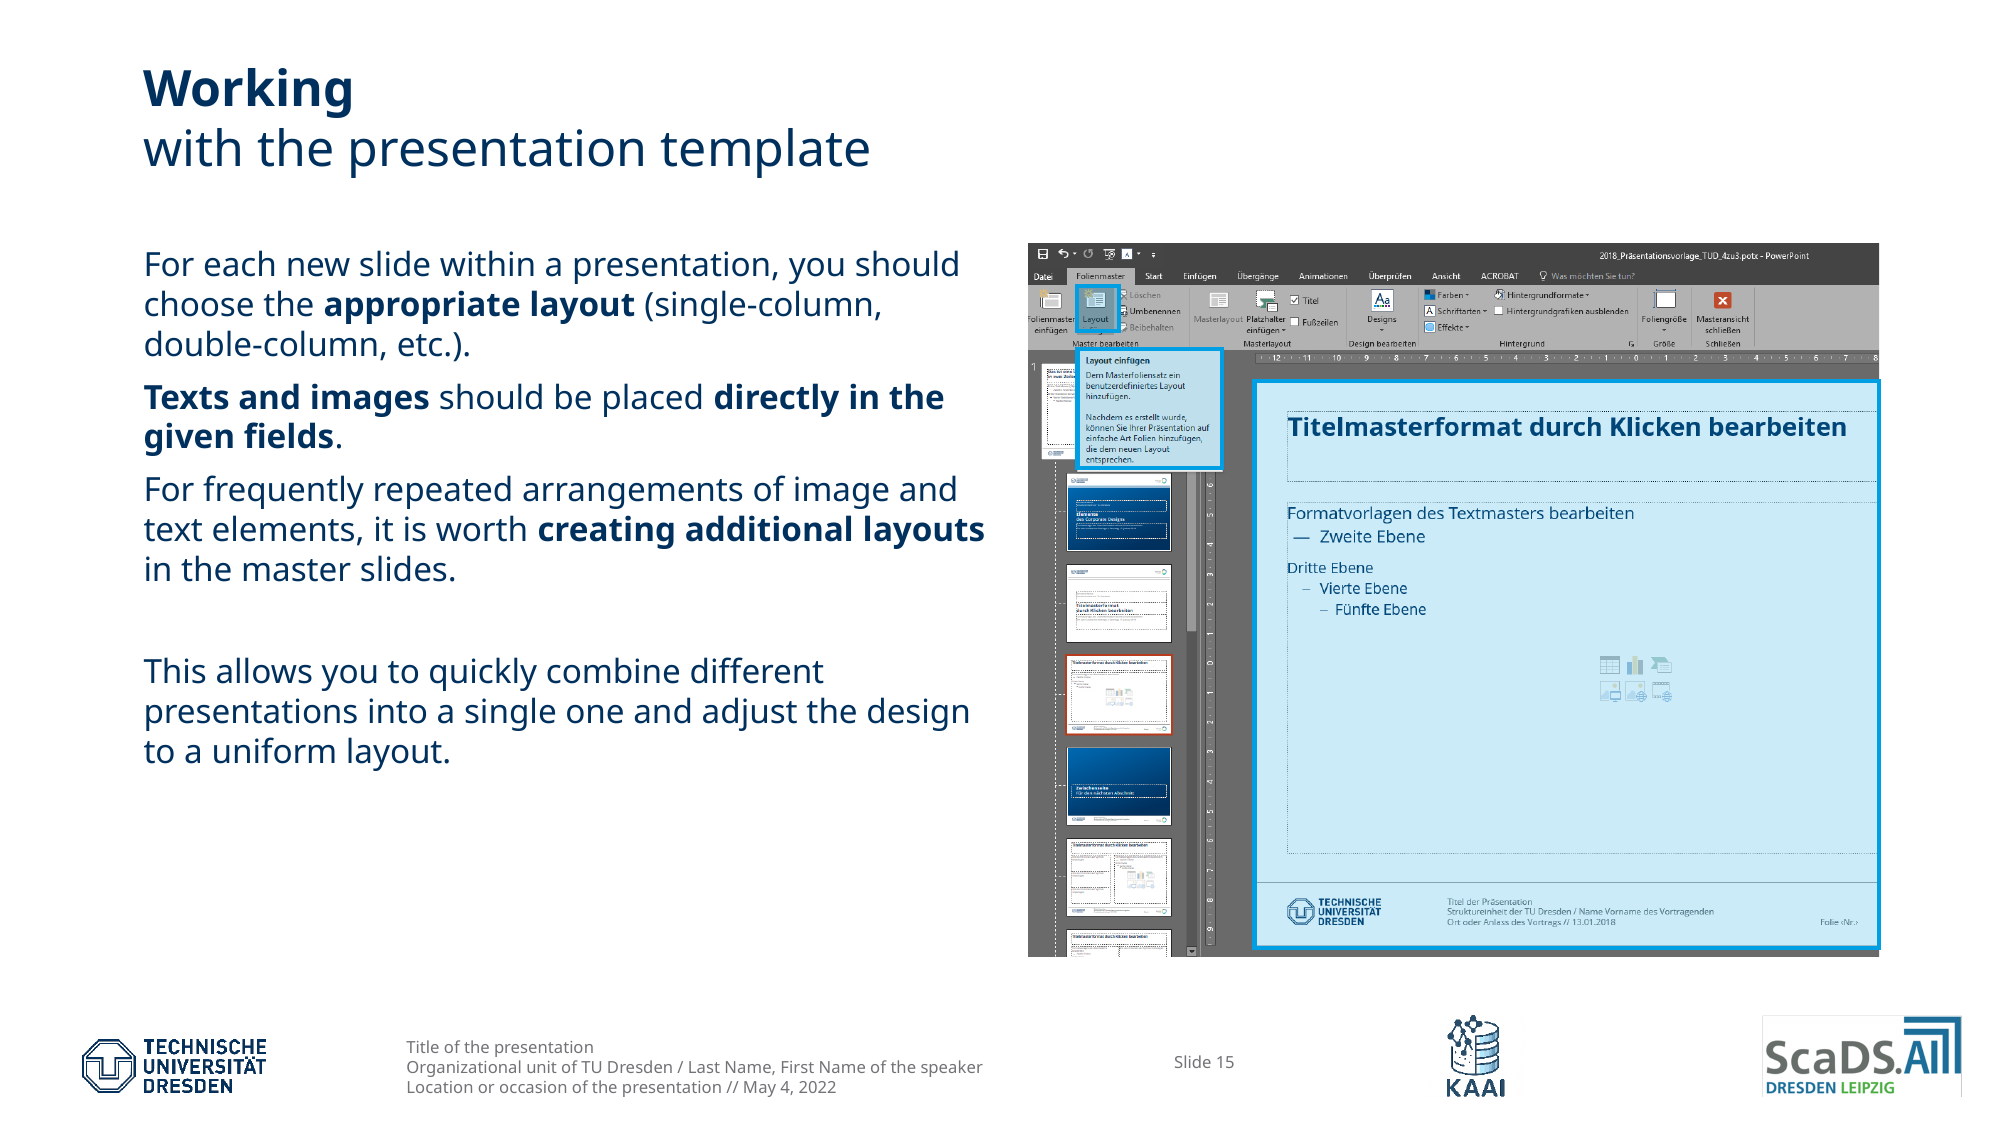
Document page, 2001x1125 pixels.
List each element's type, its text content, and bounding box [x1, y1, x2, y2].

picture [1761, 1014, 1963, 1098]
picture [1423, 1015, 1526, 1098]
picture [1258, 384, 1876, 945]
title Working with the presentation template [143, 56, 1880, 169]
picture [82, 1039, 266, 1093]
list For each new slide within a presentation, you should choose the appropriate layout (single-column, double-column, etc.). Texts and images should be placed directly in the given fields. For frequently repeated arrangements of image and text elements, it is worth creating additional layouts in the master slides. This allows you to quickly combine different presentations into a single one and adjust the design to a uniform layout. [143, 243, 996, 957]
picture [1028, 243, 1880, 957]
